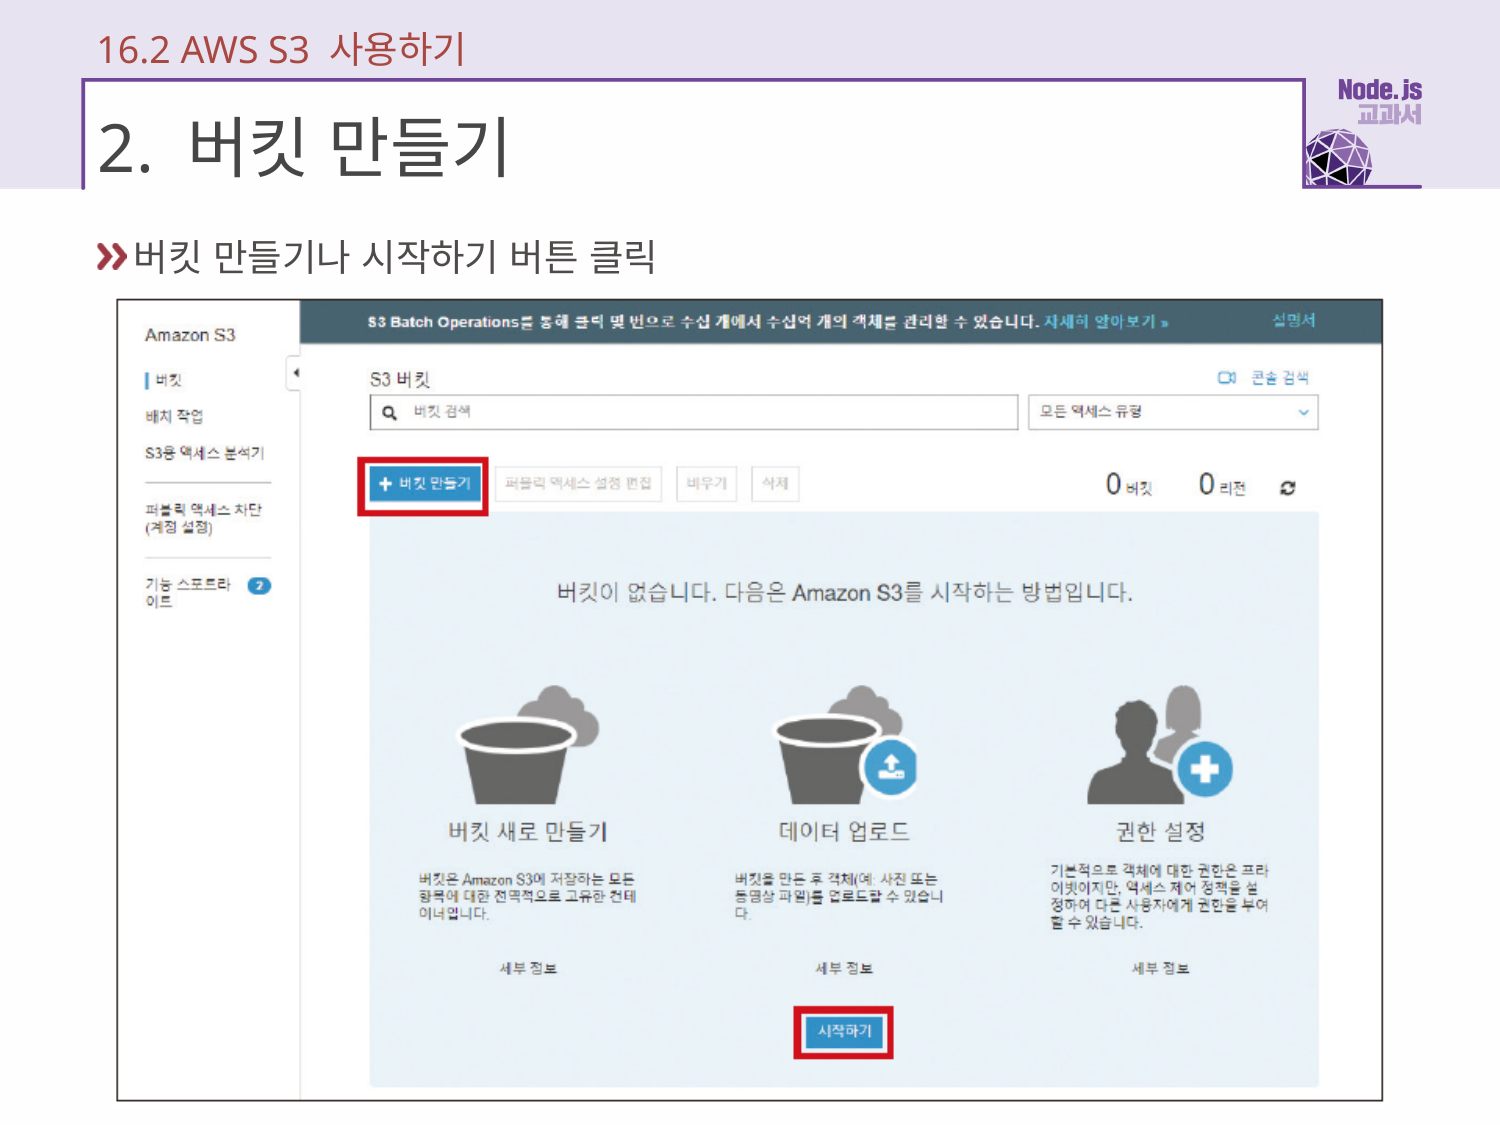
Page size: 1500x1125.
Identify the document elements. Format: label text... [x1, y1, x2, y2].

list 버킷 만들기나 시작하기 버튼 클릭 [81, 222, 1412, 1037]
title 2. 버킷 만들기 [82, 61, 1413, 193]
picture [0, 0, 1500, 1125]
text_box 16.2 AWS S3 사용하기 [81, 14, 807, 62]
